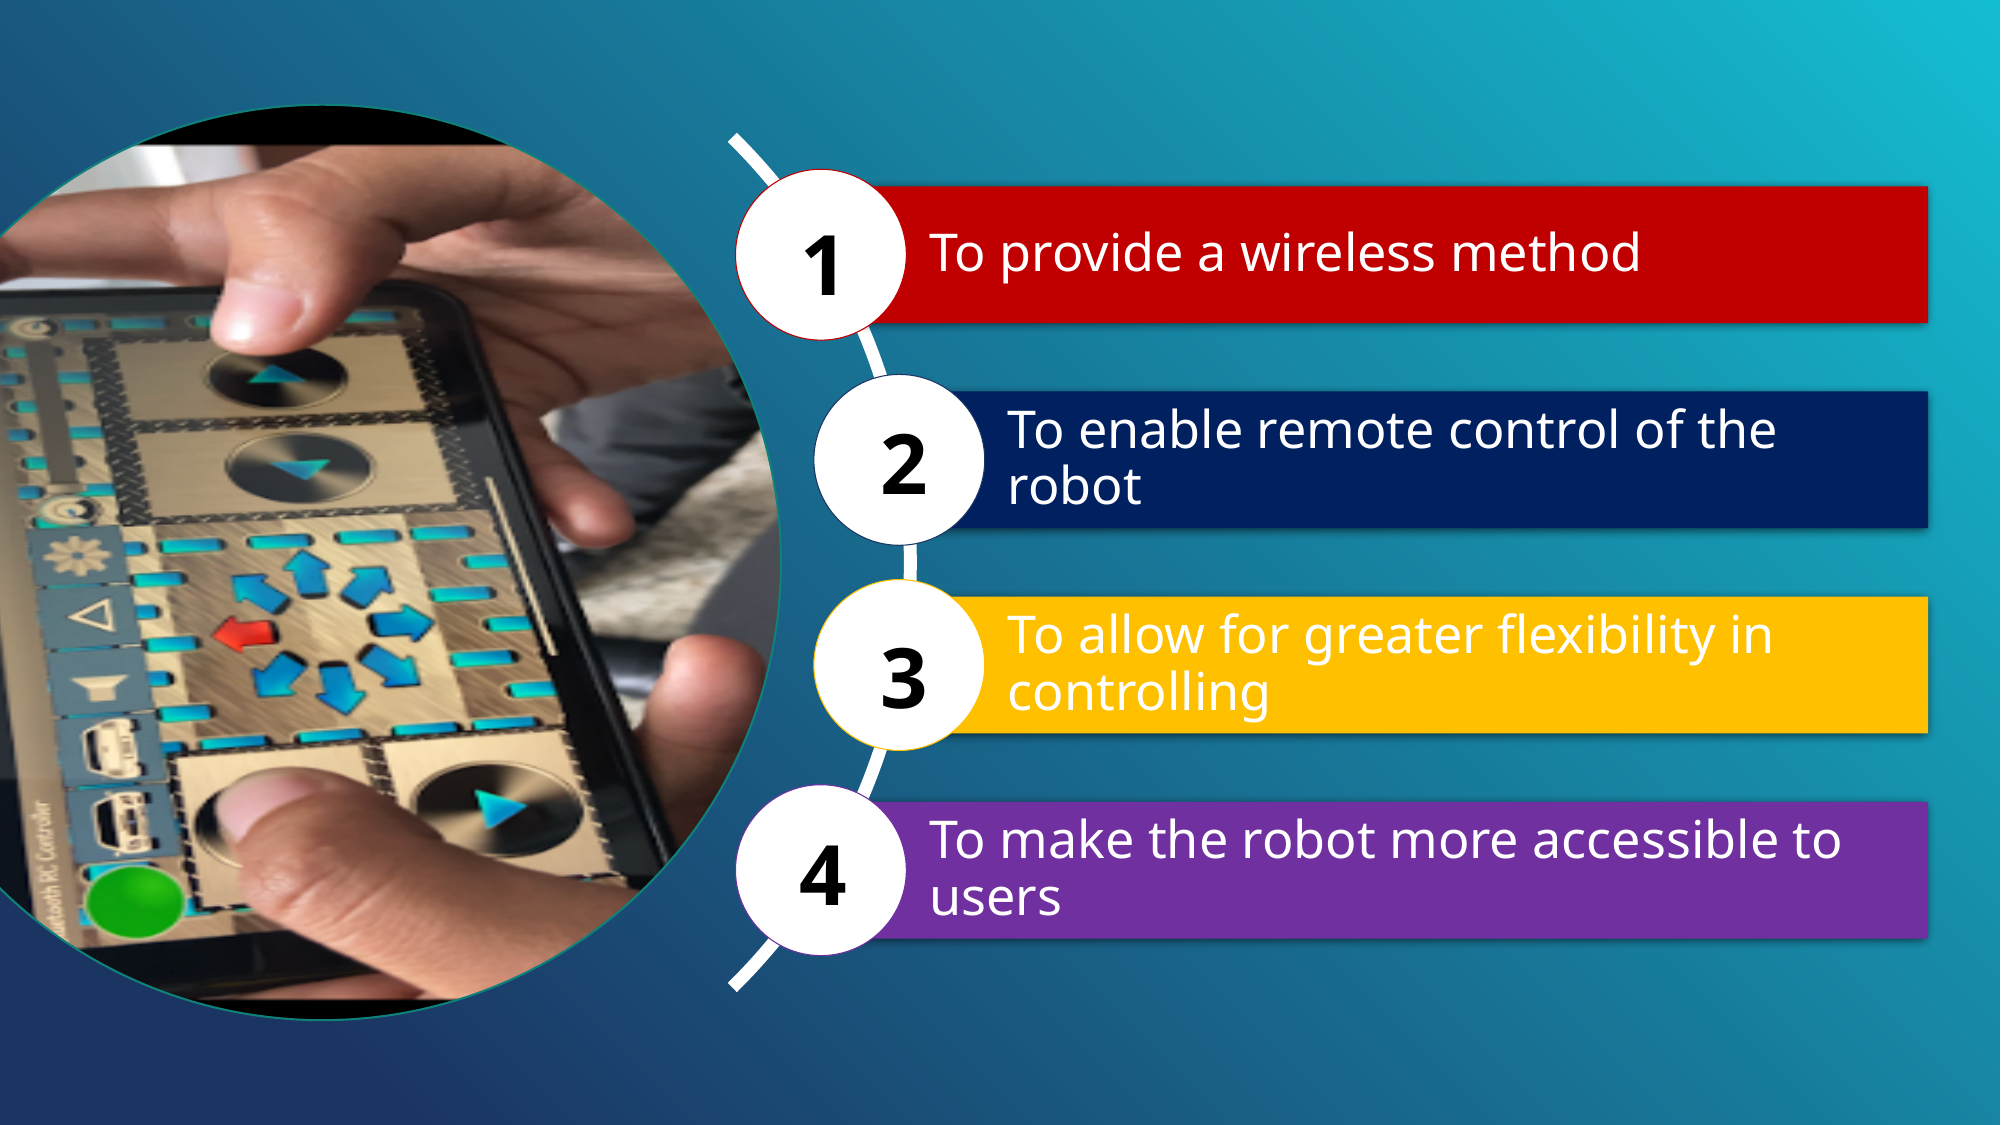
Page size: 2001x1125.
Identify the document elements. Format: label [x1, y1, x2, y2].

text_box [0, 0, 1929, 1125]
